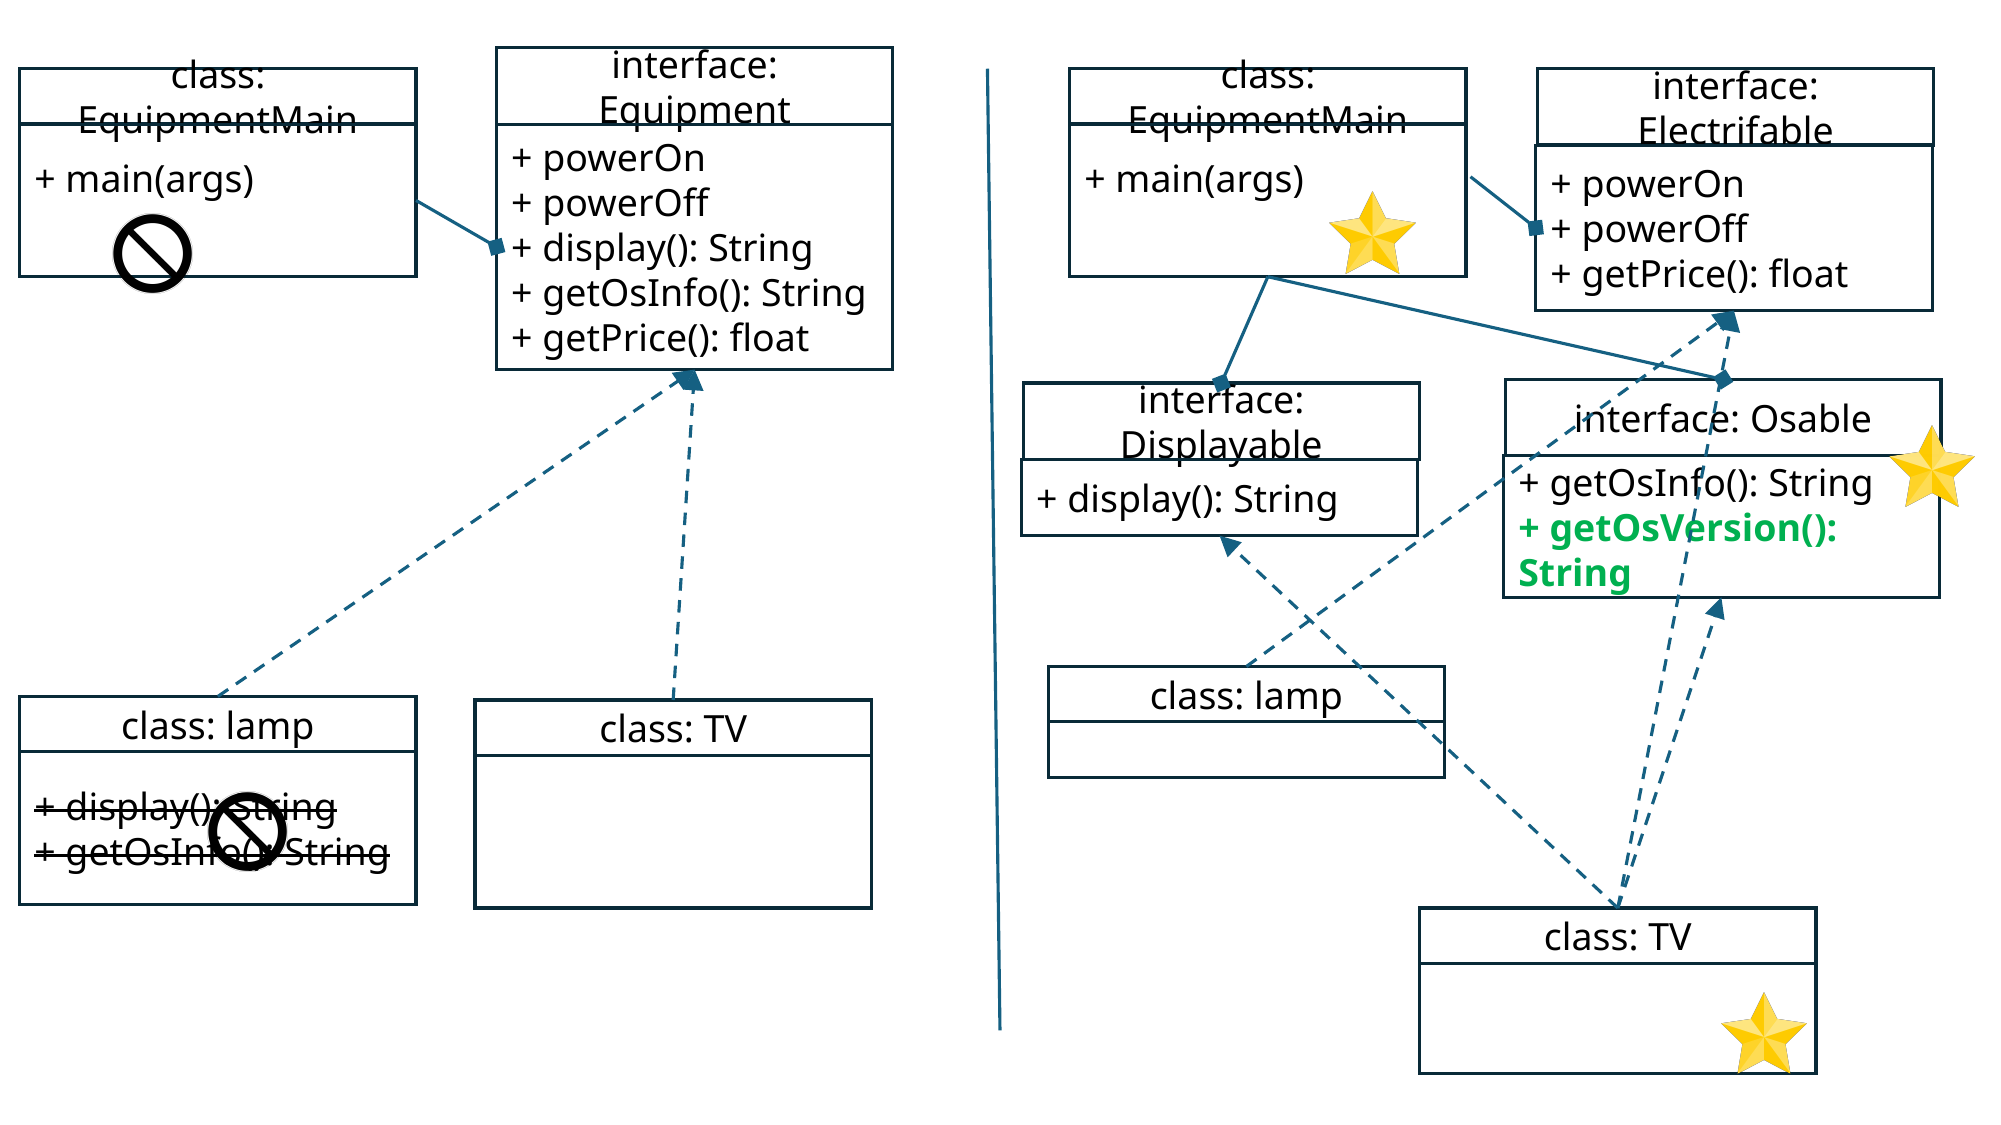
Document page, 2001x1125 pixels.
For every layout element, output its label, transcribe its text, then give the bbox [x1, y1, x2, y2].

text_box [1047, 720, 1219, 779]
picture [1720, 991, 1808, 1075]
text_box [986, 68, 1001, 1031]
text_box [1469, 176, 1537, 229]
text_box [1418, 962, 1818, 1075]
text_box [473, 754, 873, 910]
text_box + main(args) [1068, 123, 1468, 278]
text_box + display(): String [1020, 458, 1245, 537]
text_box + powerOn + powerOff + display(): String + getOsInfo(): String + getPrice(): float [495, 123, 894, 371]
text_box class: EquipmentMain [1068, 67, 1468, 123]
text_box interface: Electrifable [1536, 67, 1935, 147]
text_box interface: Equipment [495, 46, 894, 123]
text_box class: TV [473, 698, 873, 754]
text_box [217, 369, 696, 697]
text_box + main(args) [18, 123, 418, 278]
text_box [415, 199, 497, 248]
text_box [672, 697, 696, 701]
text_box + display(): String + getOsInfo(): String [18, 750, 418, 906]
picture [206, 790, 289, 873]
text_box + powerOn + powerOff + getPrice(): float [1534, 144, 1934, 312]
picture [1328, 191, 1416, 274]
text_box class: TV [1418, 906, 1818, 962]
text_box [1617, 310, 1735, 909]
text_box interface: Displayable [1022, 381, 1245, 458]
text_box class: EquipmentMain [18, 67, 418, 123]
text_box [1267, 276, 1724, 310]
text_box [1617, 596, 1722, 909]
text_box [1219, 535, 1619, 909]
text_box interface: Osable [1735, 378, 1943, 454]
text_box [1220, 276, 1267, 384]
text_box class: lamp [1047, 665, 1219, 720]
text_box + getOsInfo(): String + getOsVersion(): String [1735, 454, 1941, 599]
picture [111, 212, 194, 295]
text_box class: lamp [18, 695, 418, 750]
picture [1888, 424, 1976, 508]
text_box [1245, 310, 1617, 535]
